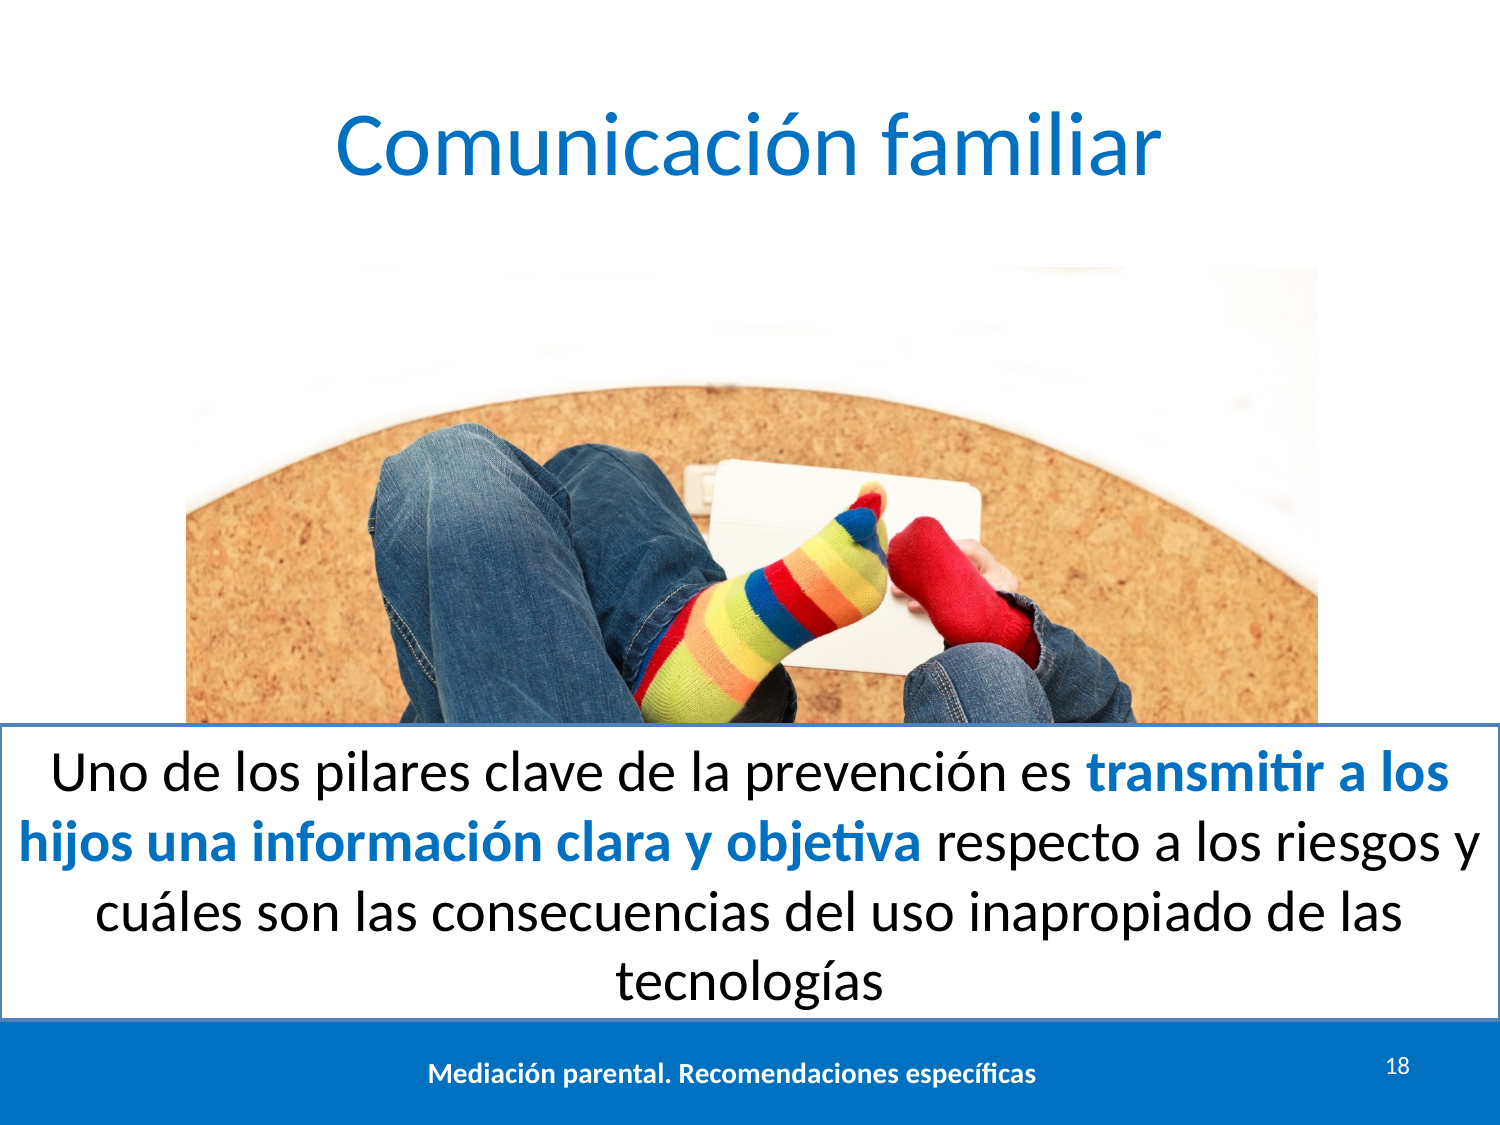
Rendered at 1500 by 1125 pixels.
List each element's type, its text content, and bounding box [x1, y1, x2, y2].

footer Mediación parental. Recomendaciones específicas [230, 1046, 1235, 1107]
text_box Uno de los pilares clave de la prevención es transmitir a los hijos una información clara y objetiva respecto a los riesgos y cuáles son las consecuencias del uso inapropiado de las tecnologías [0, 723, 1500, 1022]
slide_number 18 [1305, 1042, 1425, 1103]
title Comunicación familiar [75, 45, 1425, 233]
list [186, 266, 1319, 1010]
